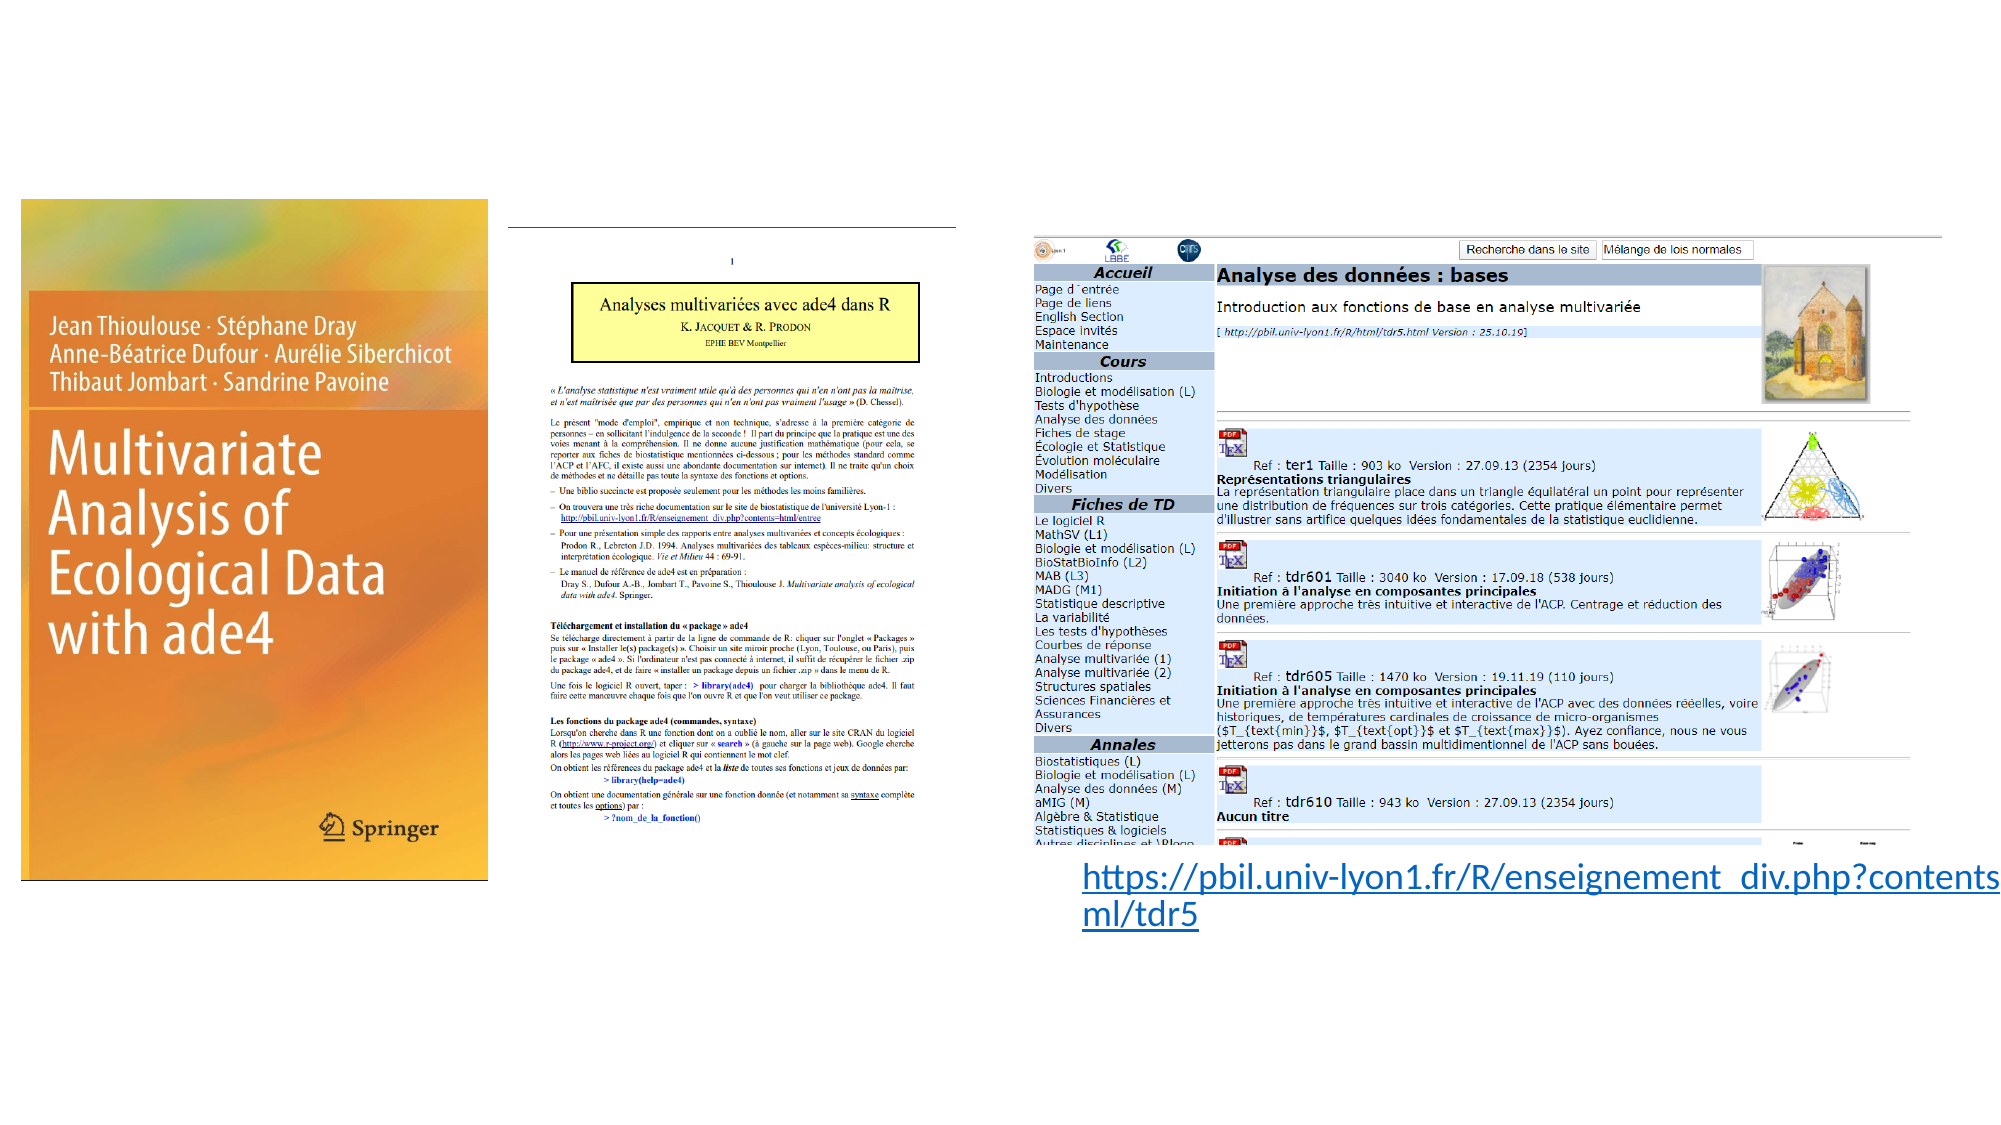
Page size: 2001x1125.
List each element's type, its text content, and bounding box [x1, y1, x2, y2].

text_box https://pbil.univ-lyon1.fr/R/enseignement_div.php?contents=html/tdr5 [1067, 844, 2000, 905]
picture [21, 199, 488, 881]
picture [1034, 235, 1942, 845]
picture [508, 227, 956, 881]
